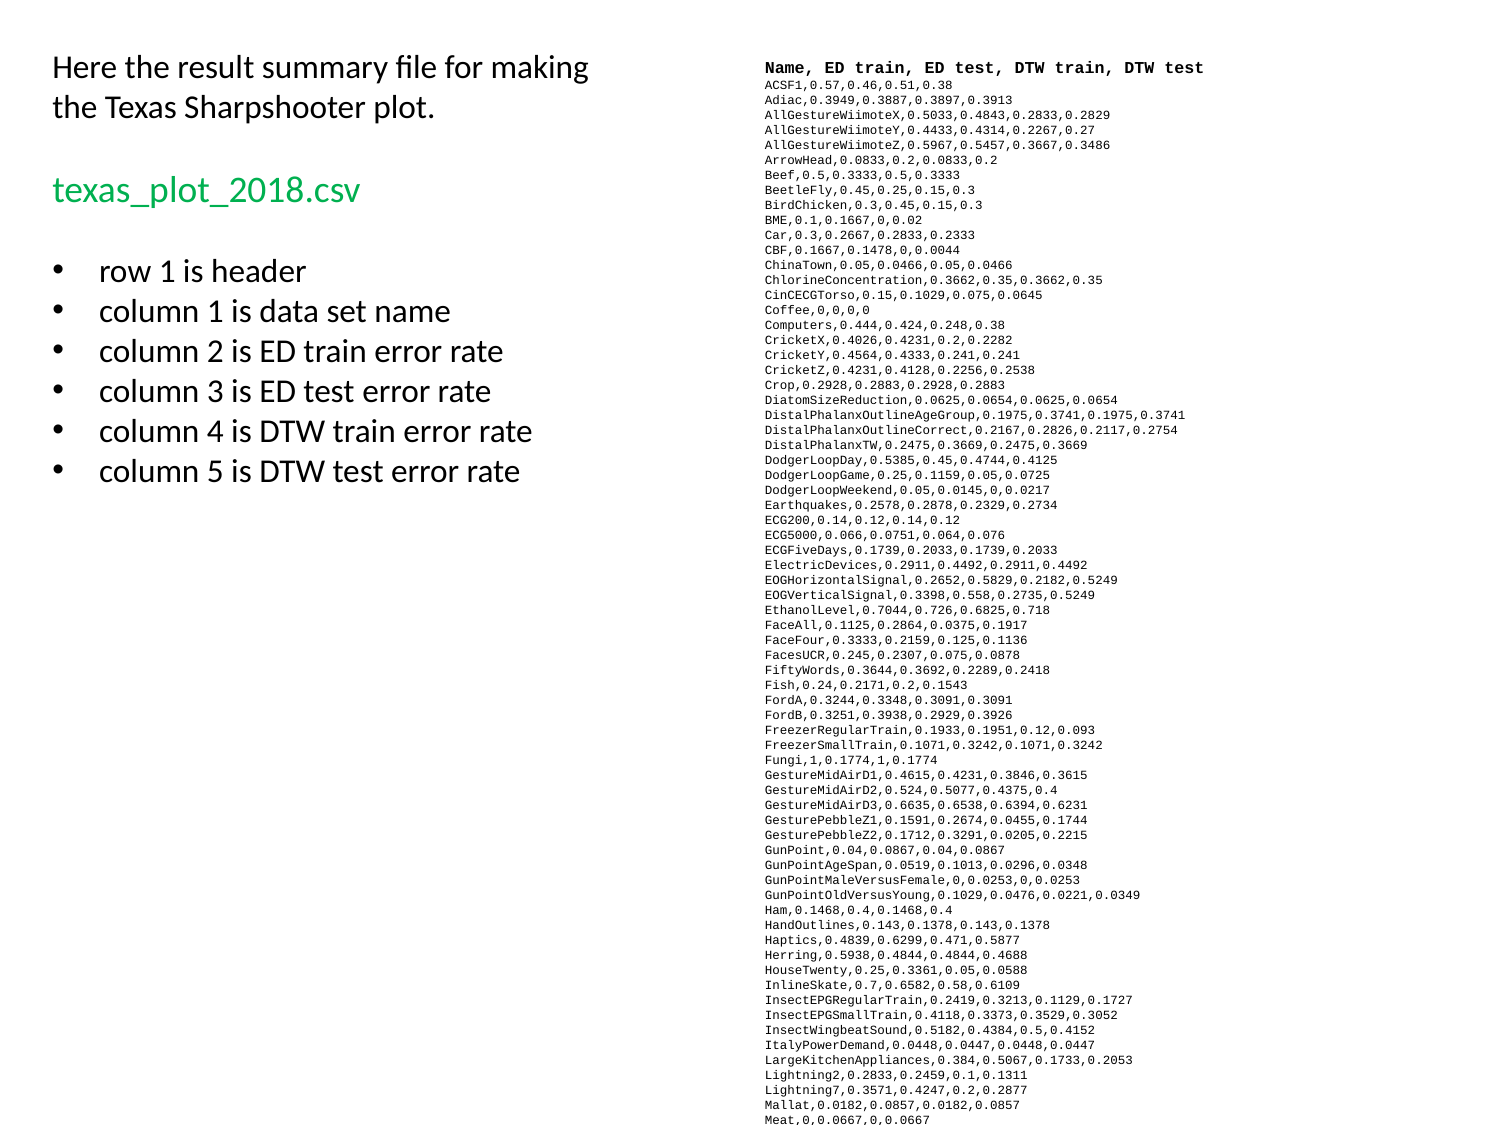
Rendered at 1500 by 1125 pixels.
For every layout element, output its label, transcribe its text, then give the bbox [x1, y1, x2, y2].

text_box Name, ED train, ED test, DTW train, DTW test ACSF1,0.57,0.46,0.51,0.38 Adiac,0.3949,0.3887,0.3897,0.3913 AllGestureWiimoteX,0.5033,0.4843,0.2833,0.2829 AllGestureWiimoteY,0.4433,0.4314,0.2267,0.27 AllGestureWiimoteZ,0.5967,0.5457,0.3667,0.3486 ArrowHead,0.0833,0.2,0.0833,0.2 Beef,0.5,0.3333,0.5,0.3333 BeetleFly,0.45,0.25,0.15,0.3 BirdChicken,0.3,0.45,0.15,0.3 BME,0.1,0.1667,0,0.02 Car,0.3,0.2667,0.2833,0.2333 CBF,0.1667,0.1478,0,0.0044 ChinaTown,0.05,0.0466,0.05,0.0466 ChlorineConcentration,0.3662,0.35,0.3662,0.35 CinCECGTorso,0.15,0.1029,0.075,0.0645 Coffee,0,0,0,0 Computers,0.444,0.424,0.248,0.38 CricketX,0.4026,0.4231,0.2,0.2282 CricketY,0.4564,0.4333,0.241,0.241 CricketZ,0.4231,0.4128,0.2256,0.2538 Crop,0.2928,0.2883,0.2928,0.2883 DiatomSizeReduction,0.0625,0.0654,0.0625,0.0654 DistalPhalanxOutlineAgeGroup,0.1975,0.3741,0.1975,0.3741 DistalPhalanxOutlineCorrect,0.2167,0.2826,0.2117,0.2754 DistalPhalanxTW,0.2475,0.3669,0.2475,0.3669 DodgerLoopDay,0.5385,0.45,0.4744,0.4125 DodgerLoopGame,0.25,0.1159,0.05,0.0725 DodgerLoopWeekend,0.05,0.0145,0,0.0217 Earthquakes,0.2578,0.2878,0.2329,0.2734 ECG200,0.14,0.12,0.14,0.12 ECG5000,0.066,0.0751,0.064,0.076 ECGFiveDays,0.1739,0.2033,0.1739,0.2033 ElectricDevices,0.2911,0.4492,0.2911,0.4492 EOGHorizontalSignal,0.2652,0.5829,0.2182,0.5249 EOGVerticalSignal,0.3398,0.558,0.2735,0.5249 EthanolLevel,0.7044,0.726,0.6825,0.718 FaceAll,0.1125,0.2864,0.0375,0.1917 FaceFour,0.3333,0.2159,0.125,0.1136 FacesUCR,0.245,0.2307,0.075,0.0878 FiftyWords,0.3644,0.3692,0.2289,0.2418 Fish,0.24,0.2171,0.2,0.1543 FordA,0.3244,0.3348,0.3091,0.3091 FordB,0.3251,0.3938,0.2929,0.3926 FreezerRegularTrain,0.1933,0.1951,0.12,0.093 FreezerSmallTrain,0.1071,0.3242,0.1071,0.3242 Fungi,1,0.1774,1,0.1774 GestureMidAirD1,0.4615,0.4231,0.3846,0.3615 GestureMidAirD2,0.524,0.5077,0.4375,0.4 GestureMidAirD3,0.6635,0.6538,0.6394,0.6231 GesturePebbleZ1,0.1591,0.2674,0.0455,0.1744 GesturePebbleZ2,0.1712,0.3291,0.0205,0.2215 GunPoint,0.04,0.0867,0.04,0.0867 GunPointAgeSpan,0.0519,0.1013,0.0296,0.0348 GunPointMaleVersusFemale,0,0.0253,0,0.0253 GunPointOldVersusYoung,0.1029,0.0476,0.0221,0.0349 Ham,0.1468,0.4,0.1468,0.4 HandOutlines,0.143,0.1378,0.143,0.1378 Haptics,0.4839,0.6299,0.471,0.5877 Herring,0.5938,0.4844,0.4844,0.4688 HouseTwenty,0.25,0.3361,0.05,0.0588 InlineSkate,0.7,0.6582,0.58,0.6109 InsectEPGRegularTrain,0.2419,0.3213,0.1129,0.1727 InsectEPGSmallTrain,0.4118,0.3373,0.3529,0.3052 InsectWingbeatSound,0.5182,0.4384,0.5,0.4152 ItalyPowerDemand,0.0448,0.0447,0.0448,0.0447 LargeKitchenAppliances,0.384,0.5067,0.1733,0.2053 Lightning2,0.2833,0.2459,0.1,0.1311 Lightning7,0.3571,0.4247,0.2,0.2877 Mallat,0.0182,0.0857,0.0182,0.0857 Meat,0,0.0667,0,0.0667 MedicalImages,0.2782,0.3158,0.2598,0.2526 MelbournePedestrian,0.1784,0.1525,0.1776,0.1845 MiddlePhalanxOutlineAgeGroup,0.2375,0.4805,0.2375,0.4805 MiddlePhalanxOutlineCorrect,0.2033,0.2337,0.2033,0.2337 MiddlePhalanxTW,0.4386,0.487,0.4361,0.4935 MixedShapes,0.104,0.1027,0.074,0.0911 MixedShapesSmallTrain,0.17,0.1645,0.12,0.1674 MoteStrain,0.25,0.1214,0.2,0.1342 NonInvasiveFetalECGThorax1,0.1772,0.171,0.1767,0.1893 NonInvasiveFetalECGThorax2,0.1067,0.1201,0.1067,0.1201 OliveOil,0.1,0.1333,0.1,0.1333 OSULeaf,0.38,0.4793,0.245,0.3884 PhalangesOutlinesCorrect,0.2106,0.2389,0.2106,0.2389 Phoneme,0.9019,0.8908,0.785,0.7727 PickupGestureWiimoteZ,0.5,0.44,0.24,0.34 PigAirwayPressure,0.9231,0.9423,0.8942,0.9038 PigArtPressure,0.8846,0.875,0.8654,0.8029 PigCVP,0.9615,0.9183,0.9038,0.8413 PLAID,0.4953,0.4767,0.2011,0.1657 Plane,0.0286,0.0381,0,0 PowerCons,0.1278,0.0667,0.0722,0.0778 ProximalPhalanxOutlineAgeGroup,0.22,0.2146,0.22,0.2146 ProximalPhalanxOutlineCorrect,0.1883,0.1924,0.1817,0.2096 ProximalPhalanxTW,0.26,0.2927,0.2375,0.2439 RefrigerationDevices,0.52,0.6053,0.3333,0.56 Rock,0.4,0.16,0.4,0.16 ScreenType,0.5147,0.64,0.456,0.5893 SemgHandGenderCh2,0.3033,0.2383,0.09,0.155 SemgHandMovementCh2,0.6267,0.6311,0.3222,0.3622 SemgHandSubjectCh2,0.5822,0.5956,0.1689,0.2 ShakeGestureWiimoteZ,0.48,0.4,0.18,0.16 ShapeletSim,0.65,0.4611,0.45,0.3 ShapesAll,0.2633,0.2483,0.1883,0.1967 SmallKitchenAppliances,0.5867,0.6587,0.2773,0.3173 SmoothSubspace,0.1067,0.0933,0.0933,0.0533 SonyAIBORobotSurface1,0.1,0.3045,0.1,0.3045 SonyAIBORobotSurface2,0.1481,0.1406,0.1481,0.1406 StarLightCurves,0.14,0.1512,0.091,0.1008 Strawberry,0.044,0.0541,0.044,0.0541 SwedishLeaf,0.25,0.2112,0.176,0.1536 Symbols,0.16,0.1005,0.04,0.0623 SyntheticControl,0.0867,0.12,0,0.0167 ToeSegmentation1,0.55,0.3202,0.35,0.2544 ToeSegmentation2,0.25,0.1923,0.1111,0.0923 Trace,0.16,0.24,0,0.01 TwoLeadECG,0.2174,0.2529,0.087,0.1317 TwoPatterns,0.086,0.0932,0,0.0015 UMD,0.3333,0.2361,0,0.0278 UWaveGestureLibraryAll,0.0569,0.0519,0.0279,0.0343 UWaveGestureLibraryX,0.2768,0.2607,0.2489,0.2267 UWaveGestureLibraryY,0.3047,0.3384,0.2746,0.3009 UWaveGestureLibraryZ,0.3371,0.3504,0.2946,0.3222 Wafer,0.007,0.0045,0,0.0045 Wine,0,0.3889,0,0.3889 WordSynonyms,0.412,0.3824,0.2584,0.2618 Worms,0.4862,0.5455,0.3646,0.4675 WormsTwoClass,0.3425,0.3896,0.2541,0.4156 Yoga,0.23,0.1697,0.1667,0.156 [750, 49, 1250, 1125]
text_box Here the result summary file for making the Texas Sharpshooter plot. texas_plot_2018.csv row 1 is header column 1 is data set name column 2 is ED train error rate column 3 is ED test error rate column 4 is DTW train error rate column 5 is DTW test error rate [37, 37, 607, 637]
